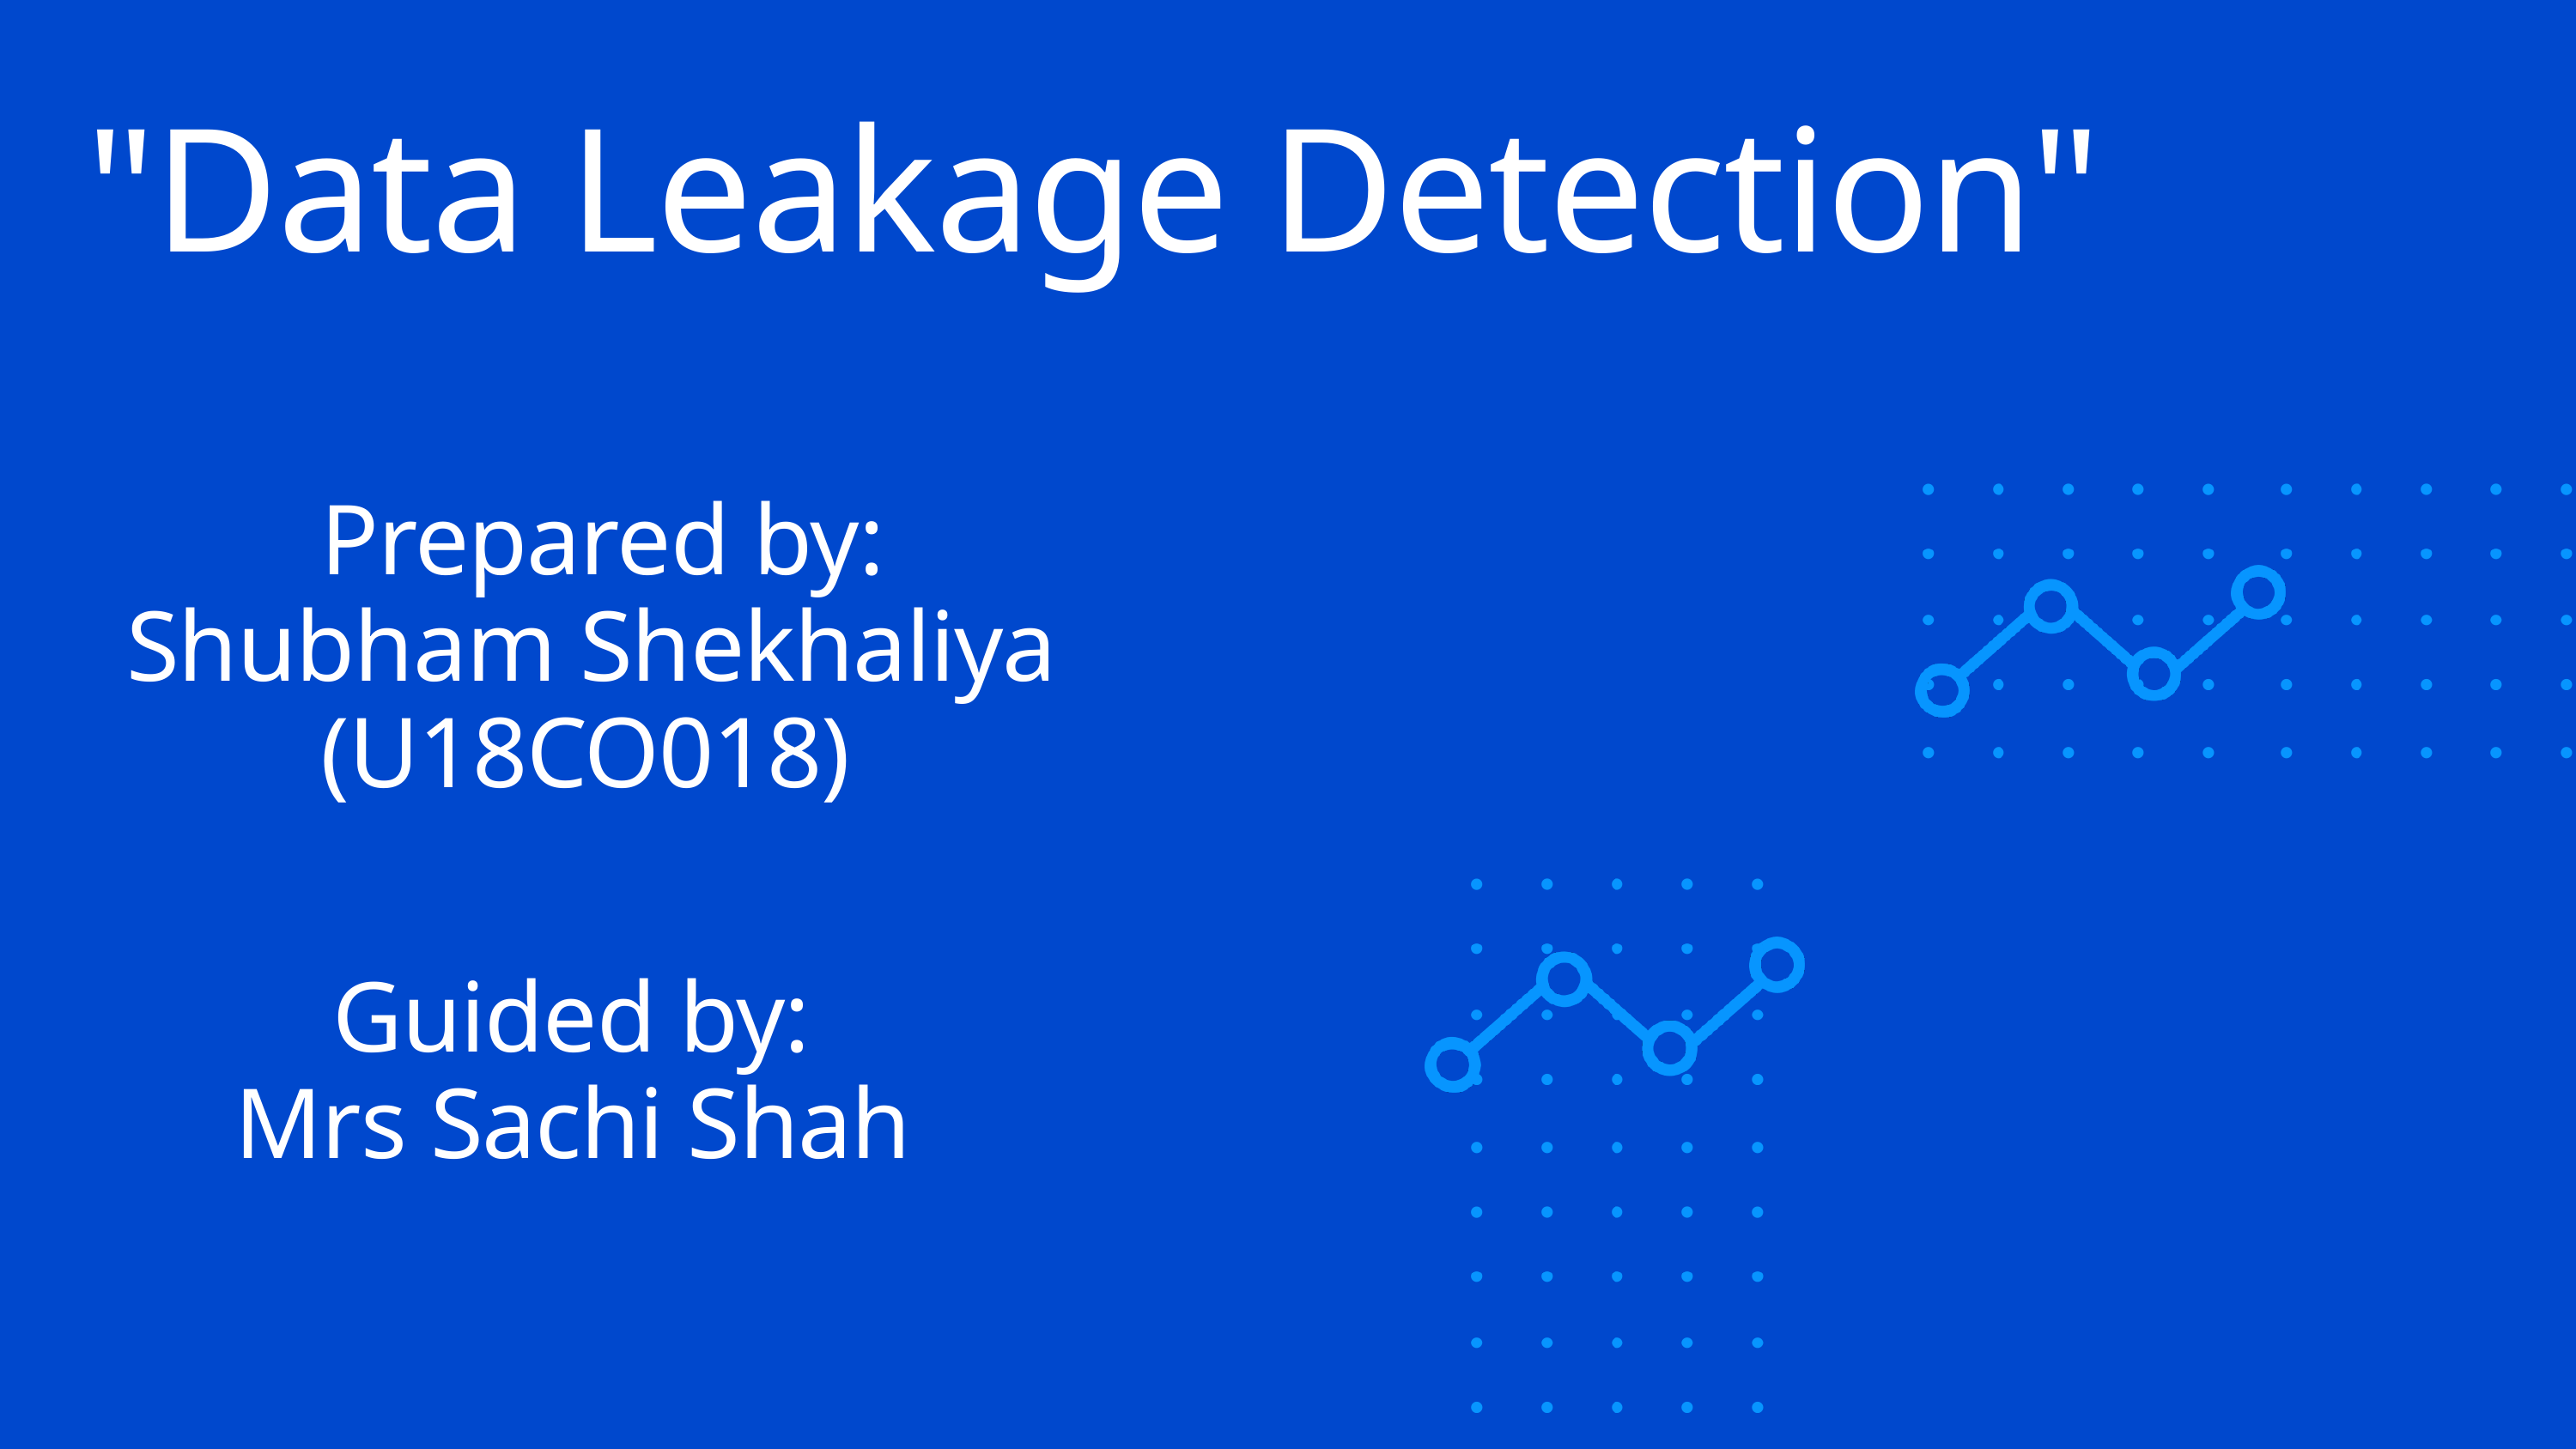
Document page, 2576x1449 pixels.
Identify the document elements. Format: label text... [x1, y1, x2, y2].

text_box Prepared by: Shubham Shekhaliya (U18CO018) [126, 488, 1140, 807]
picture [1463, 1202, 1767, 1449]
text_box "Data Leakage Detection" [86, 97, 2372, 287]
picture [1425, 873, 1805, 1156]
picture [1914, 479, 2576, 762]
text_box Guided by: Mrs Sachi Shah [235, 965, 1031, 1178]
